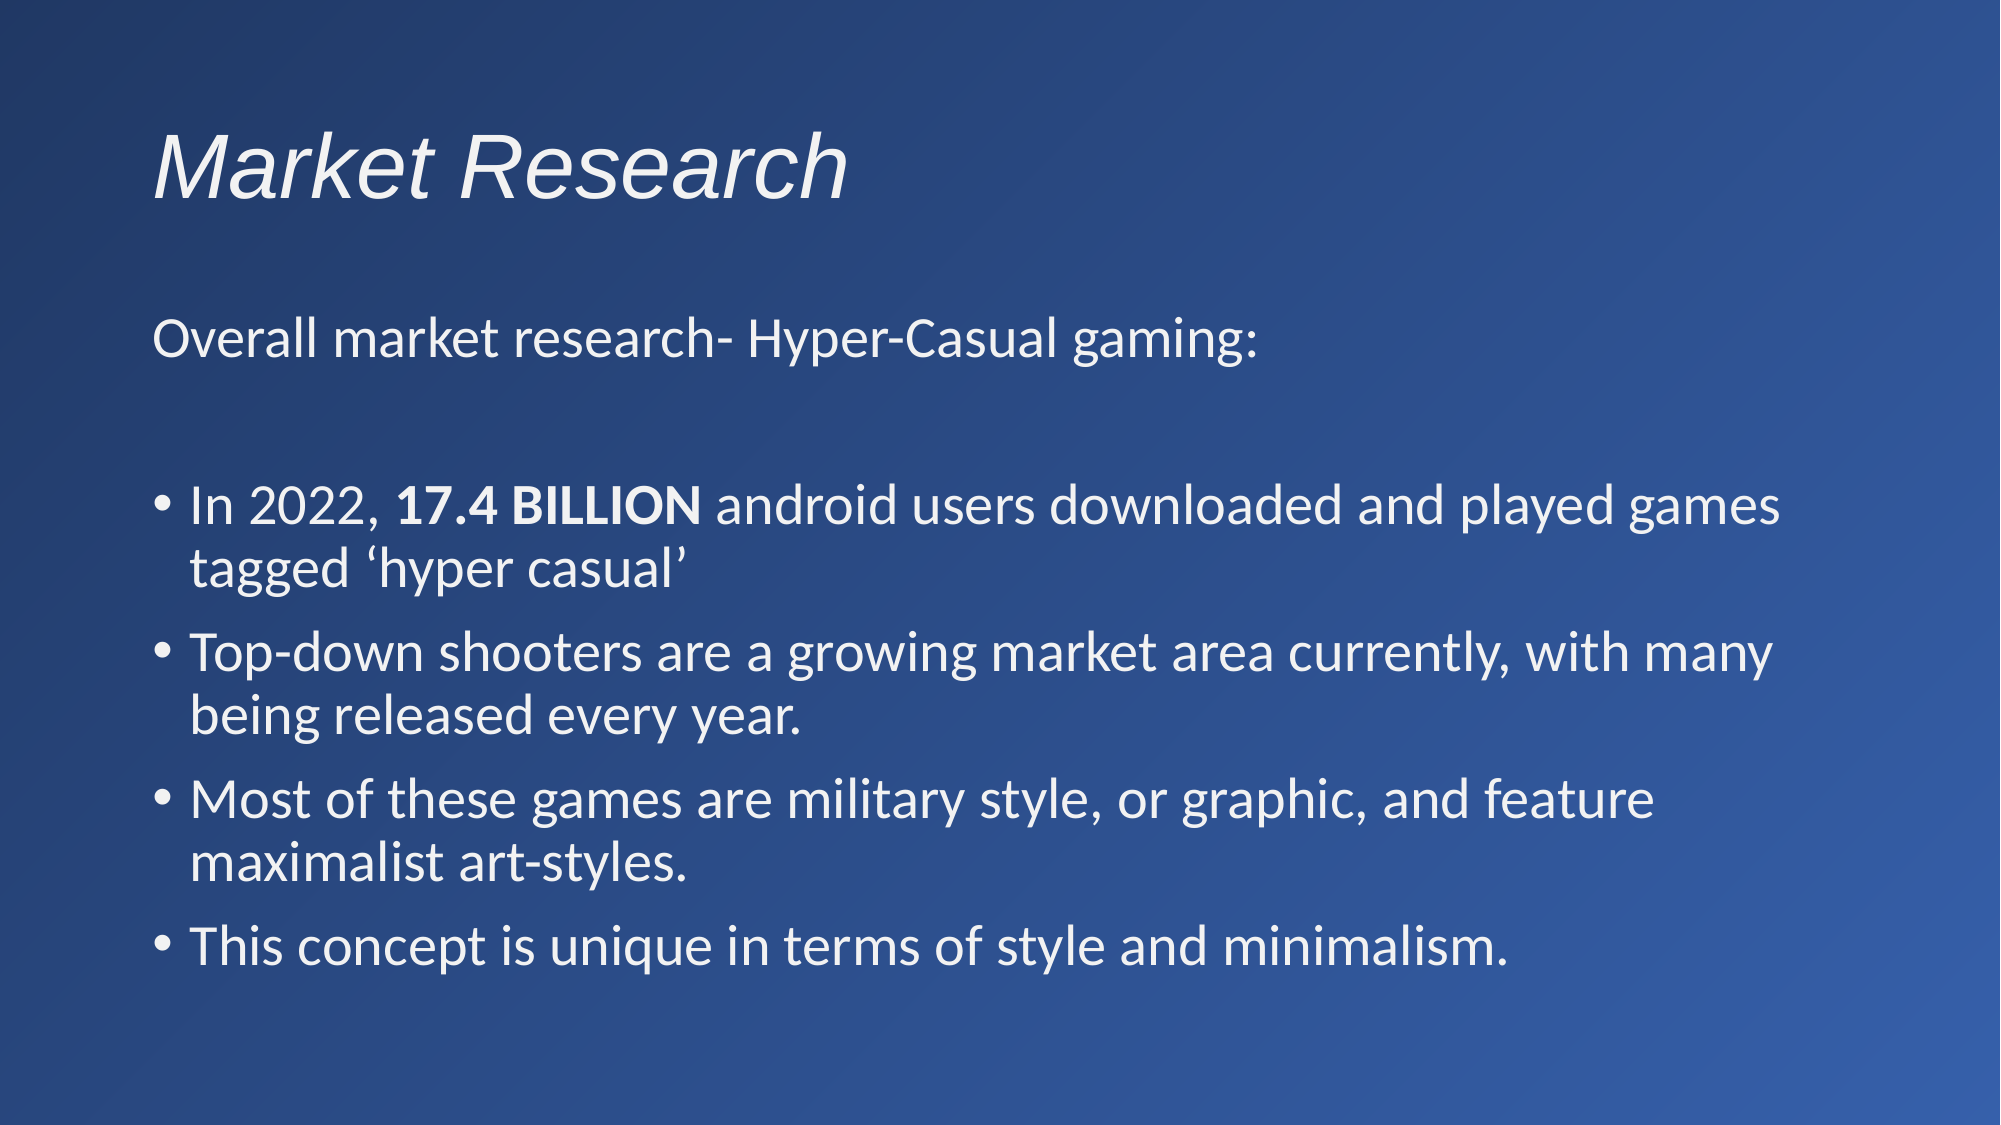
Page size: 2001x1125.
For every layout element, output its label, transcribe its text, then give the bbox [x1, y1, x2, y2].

title Market Research [137, 59, 1863, 278]
list Overall market research- Hyper-Casual gaming: In 2022, 17.4 BILLION android users downloaded and played games tagged ‘hyper casual’ Top-down shooters are a growing market area currently, with many being released every year. Most of these games are military style, or graphic, and feature maximalist art-styles. This concept is unique in terms of style and minimalism. [137, 299, 1863, 1014]
